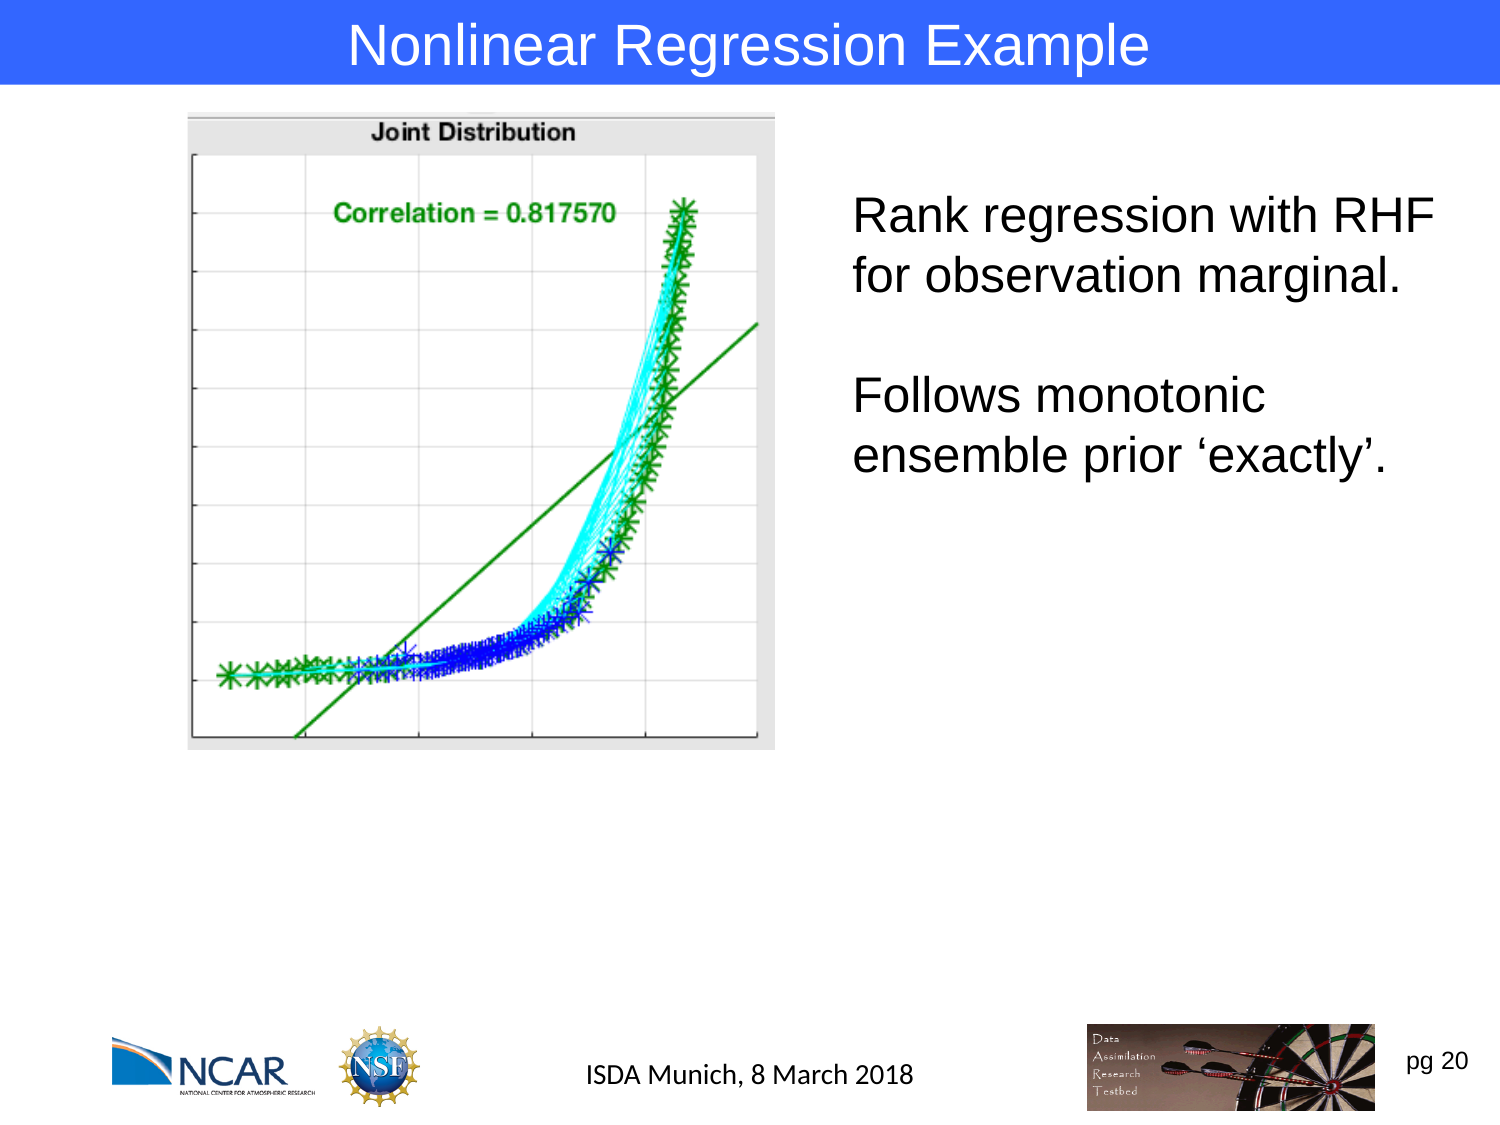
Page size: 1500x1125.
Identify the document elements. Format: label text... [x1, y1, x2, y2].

text_box Rank regression with RHF for observation marginal. Follows monotonic ensemble prior ‘exactly’. [837, 174, 1450, 550]
picture [112, 1037, 315, 1095]
picture [1087, 1024, 1375, 1111]
footer ISDA Munich, 8 March 2018 [512, 1042, 988, 1103]
picture [337, 1024, 421, 1108]
text_box Nonlinear Regression Example [0, 0, 1500, 85]
picture [187, 112, 776, 751]
